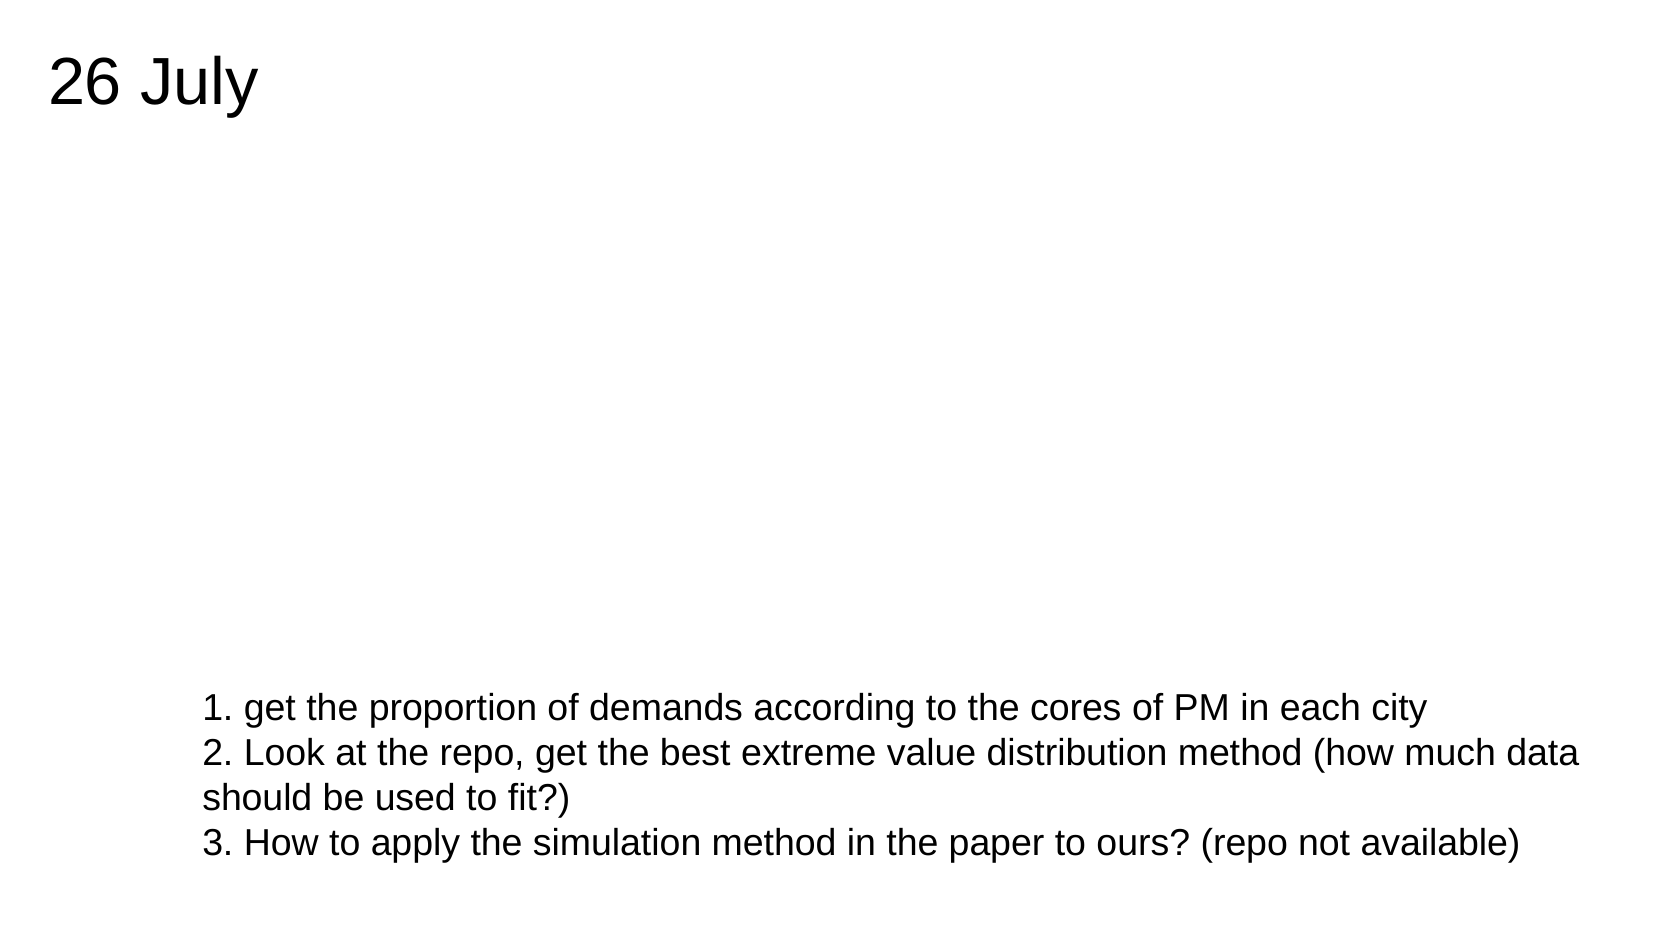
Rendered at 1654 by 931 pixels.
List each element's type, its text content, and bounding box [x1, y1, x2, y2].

text_box 1. get the proportion of demands according to the cores of PM in each city 2. Look at the repo, get the best extreme value distribution method (how much data should be used to fit?) 3. How to apply the simulation method in the paper to ours? (repo not available) [187, 675, 1606, 858]
title 26 July [0, 0, 338, 181]
